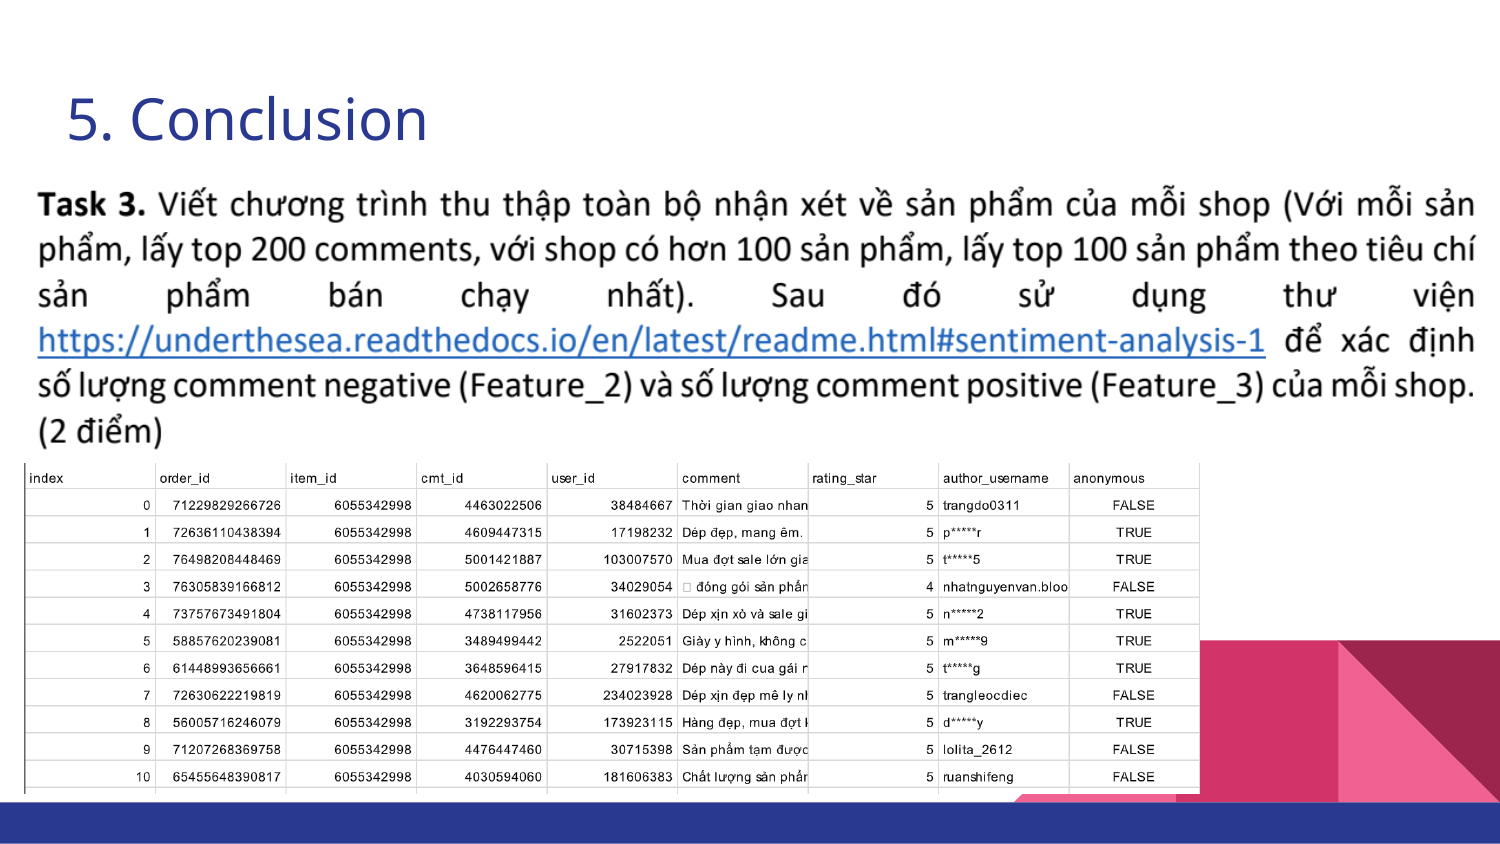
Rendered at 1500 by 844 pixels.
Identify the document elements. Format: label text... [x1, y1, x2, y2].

title 5. Conclusion [51, 67, 1449, 165]
picture [0, 166, 1500, 794]
